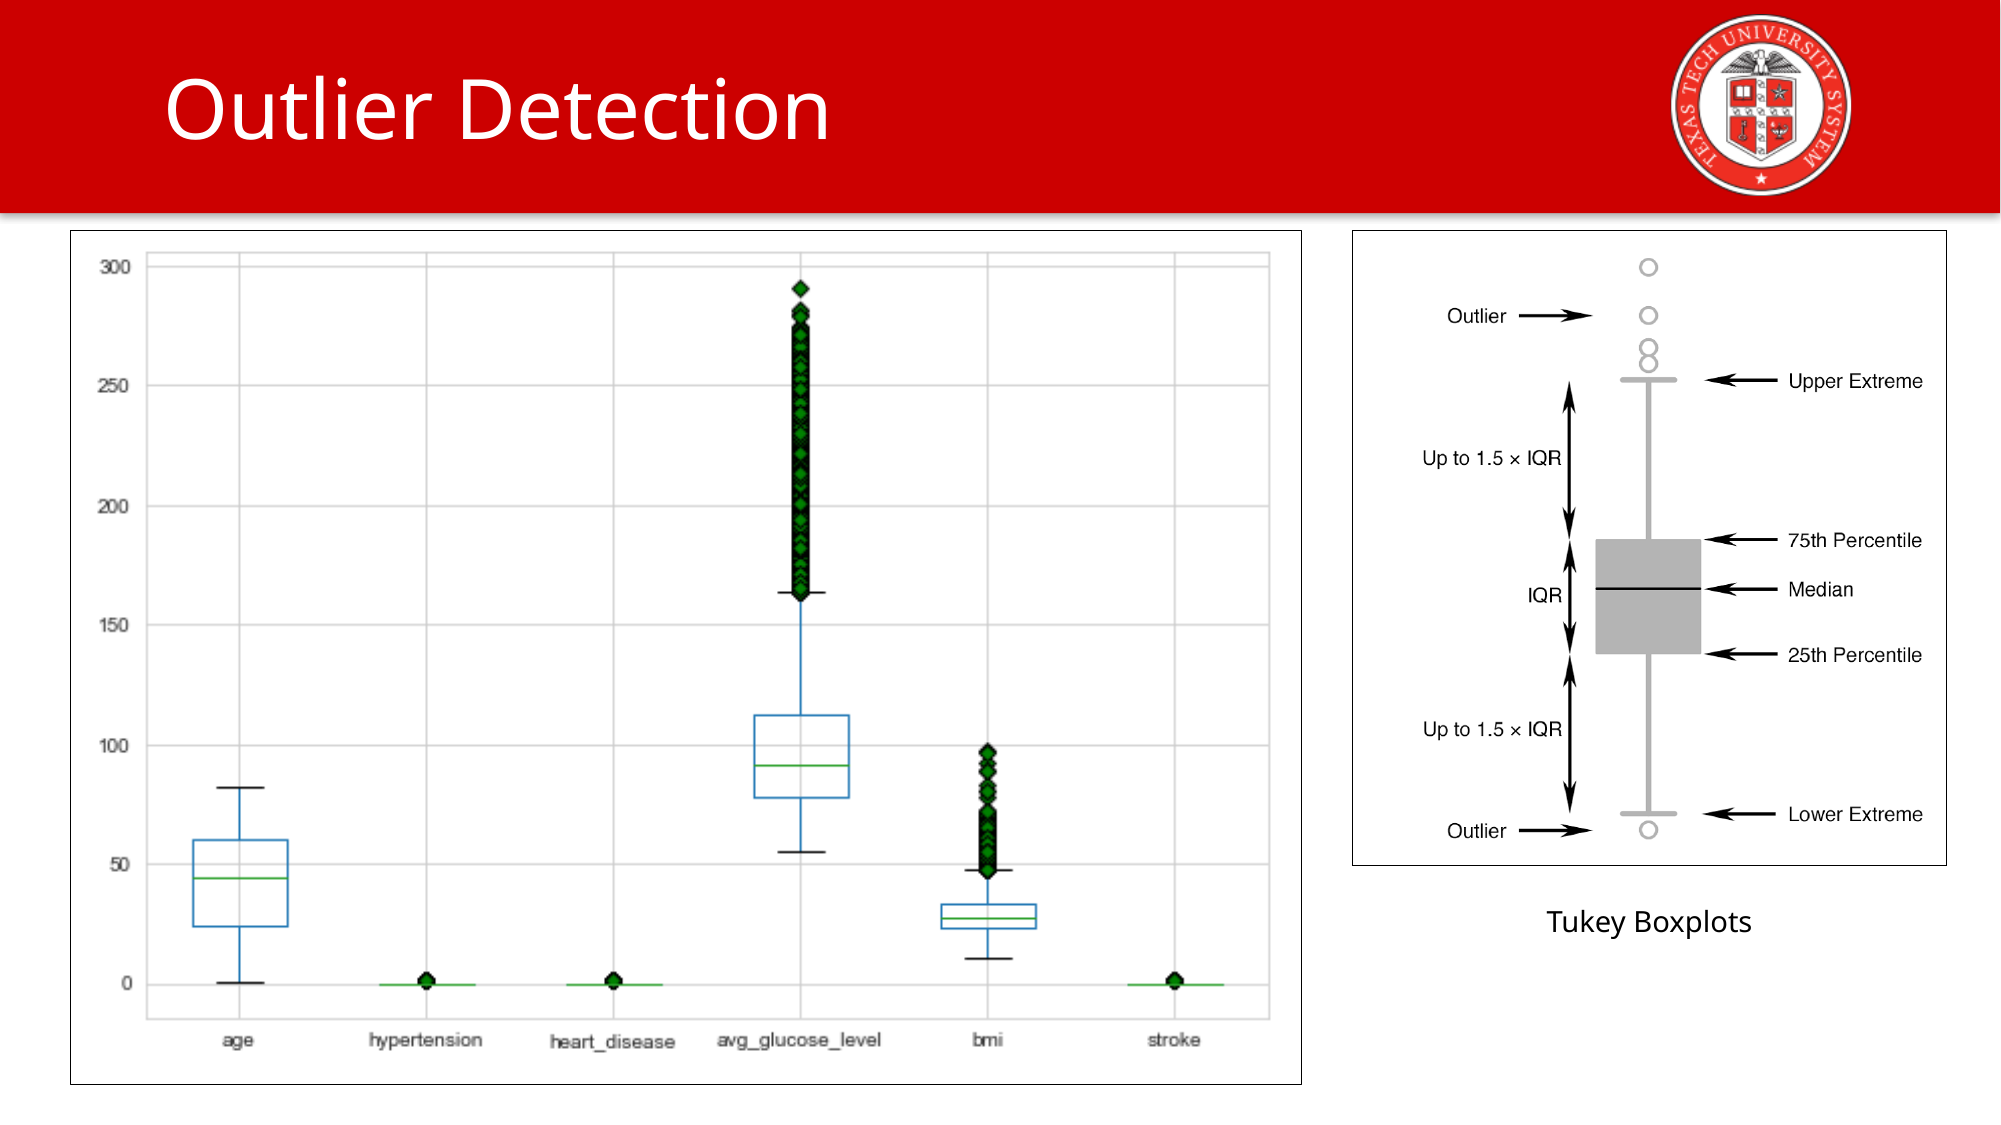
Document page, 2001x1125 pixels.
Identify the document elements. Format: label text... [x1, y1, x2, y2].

picture [1352, 229, 1947, 866]
picture [70, 229, 1302, 1085]
text_box Tukey Boxplots [1425, 895, 1874, 946]
title Outlier Detection [148, 12, 1852, 200]
